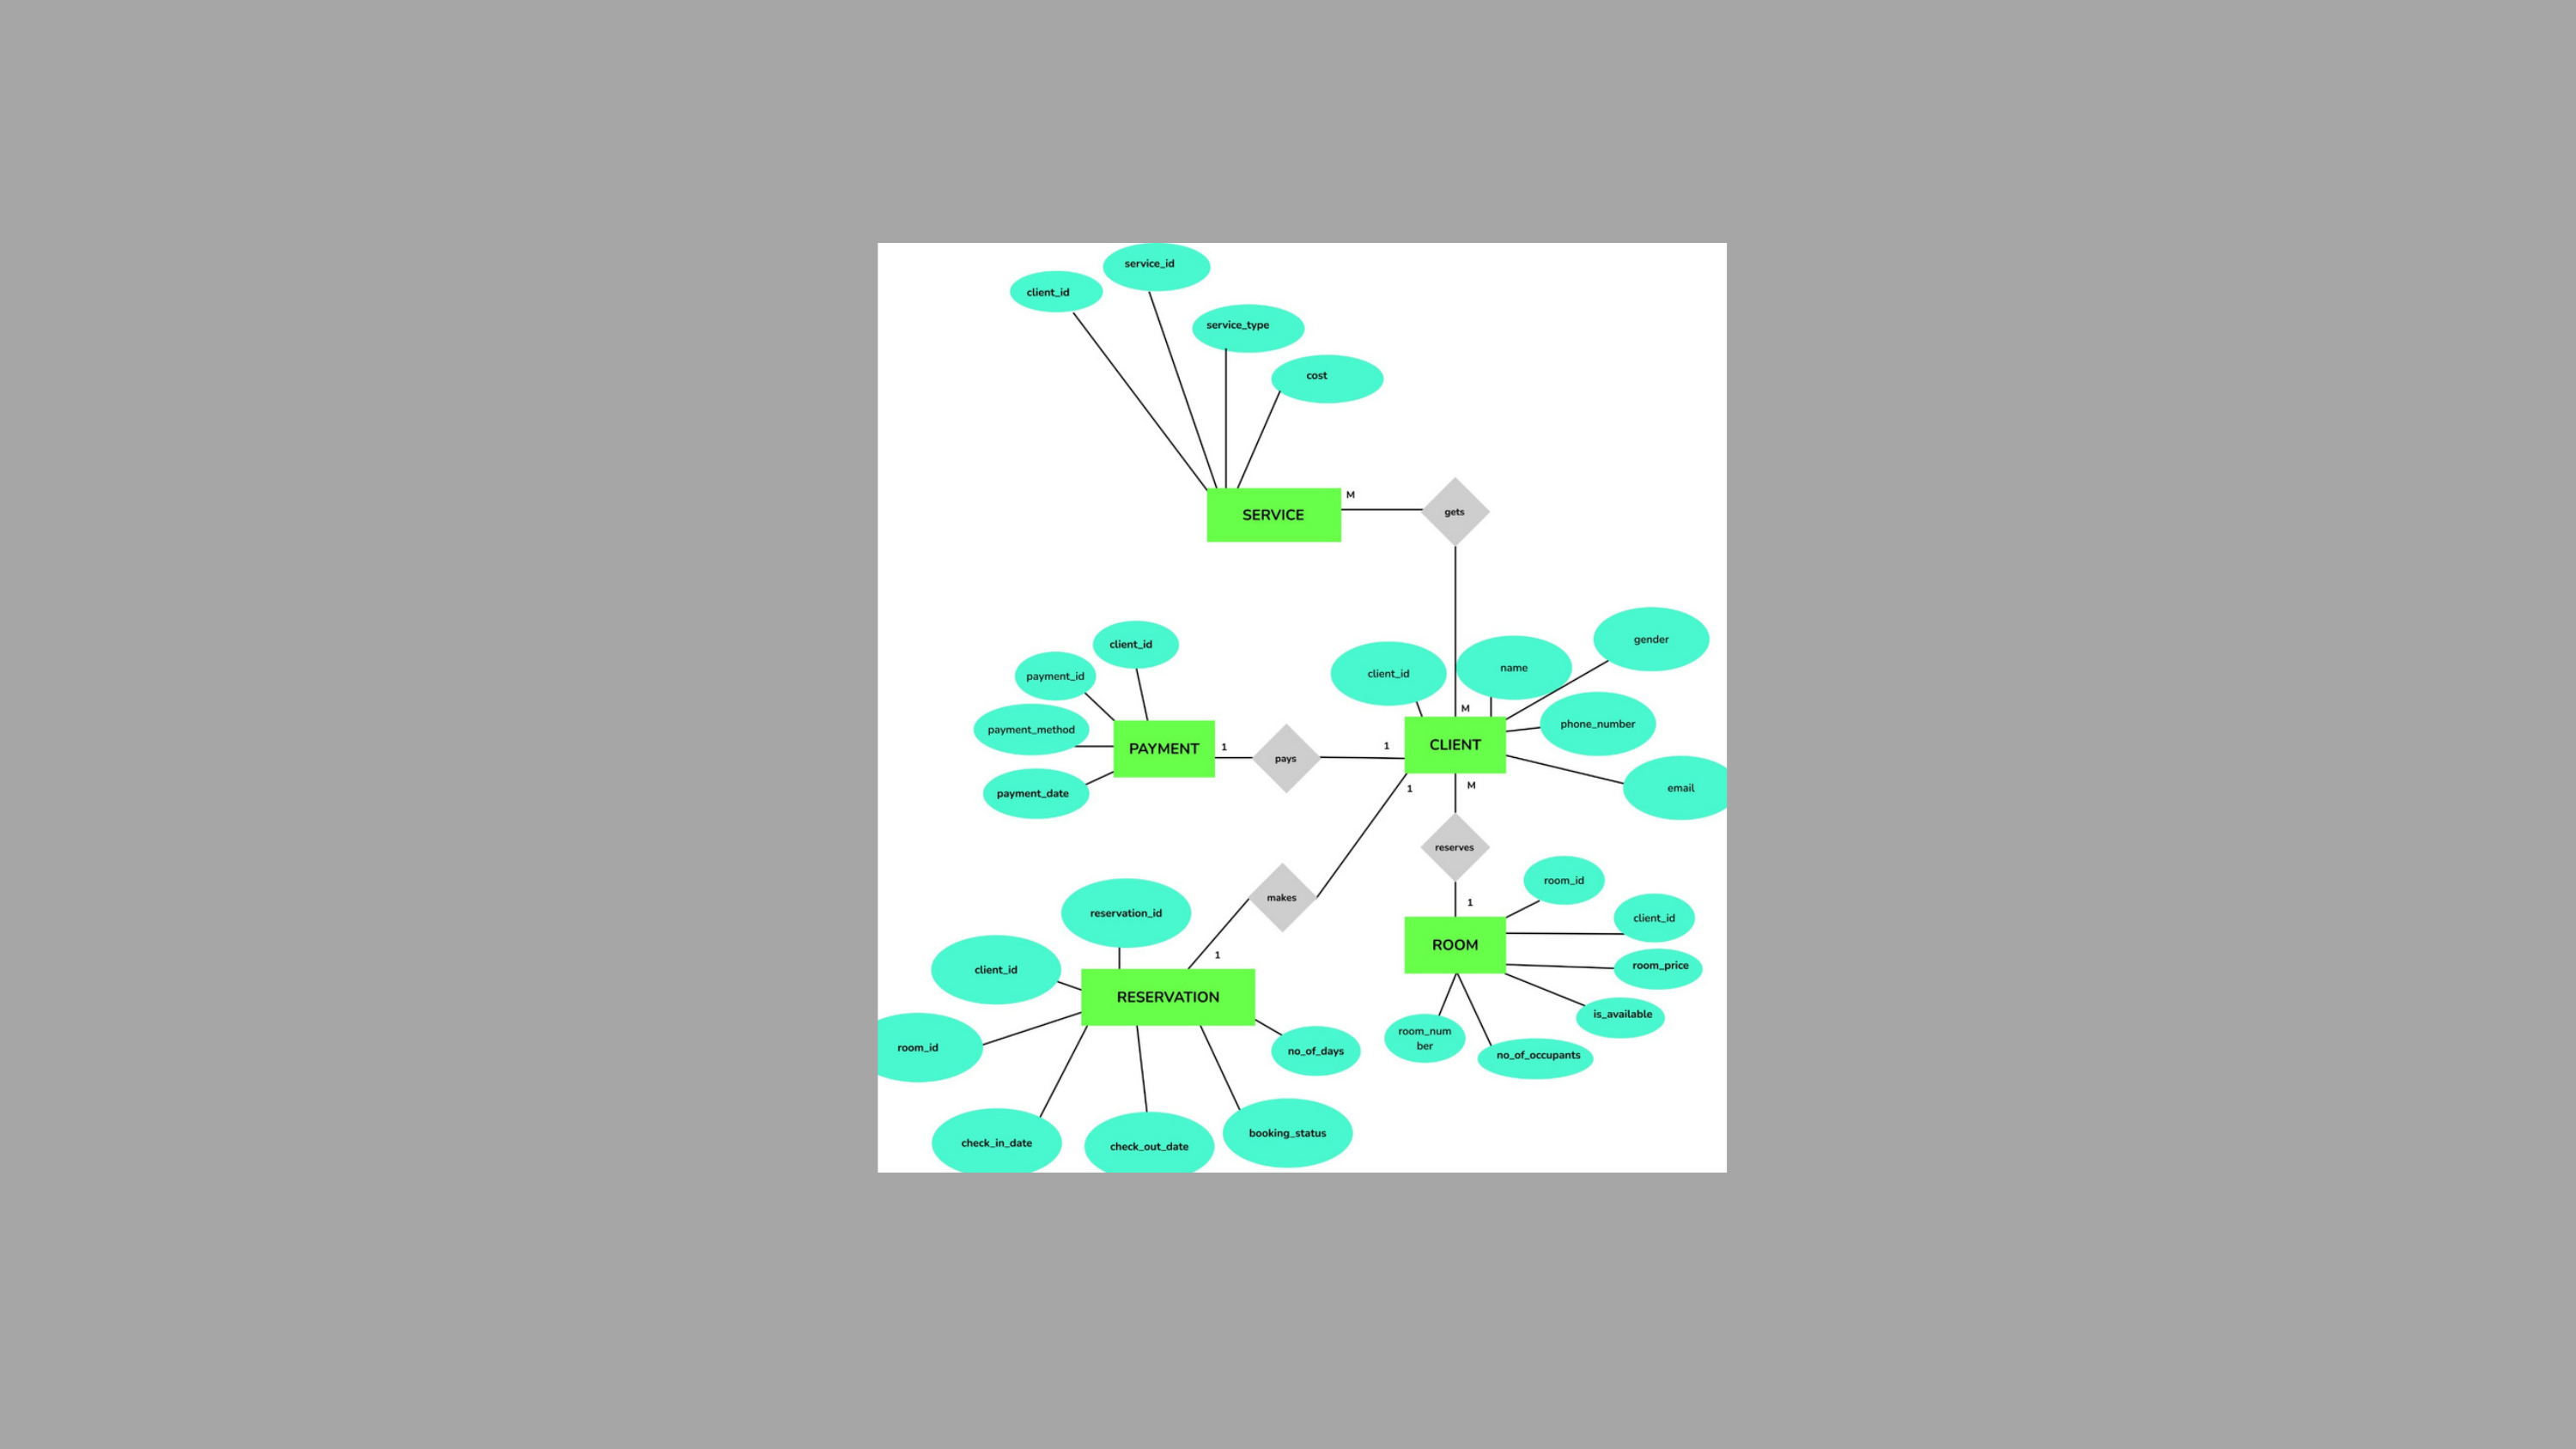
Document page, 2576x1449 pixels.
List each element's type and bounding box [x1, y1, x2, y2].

text_box [878, 243, 1728, 1173]
